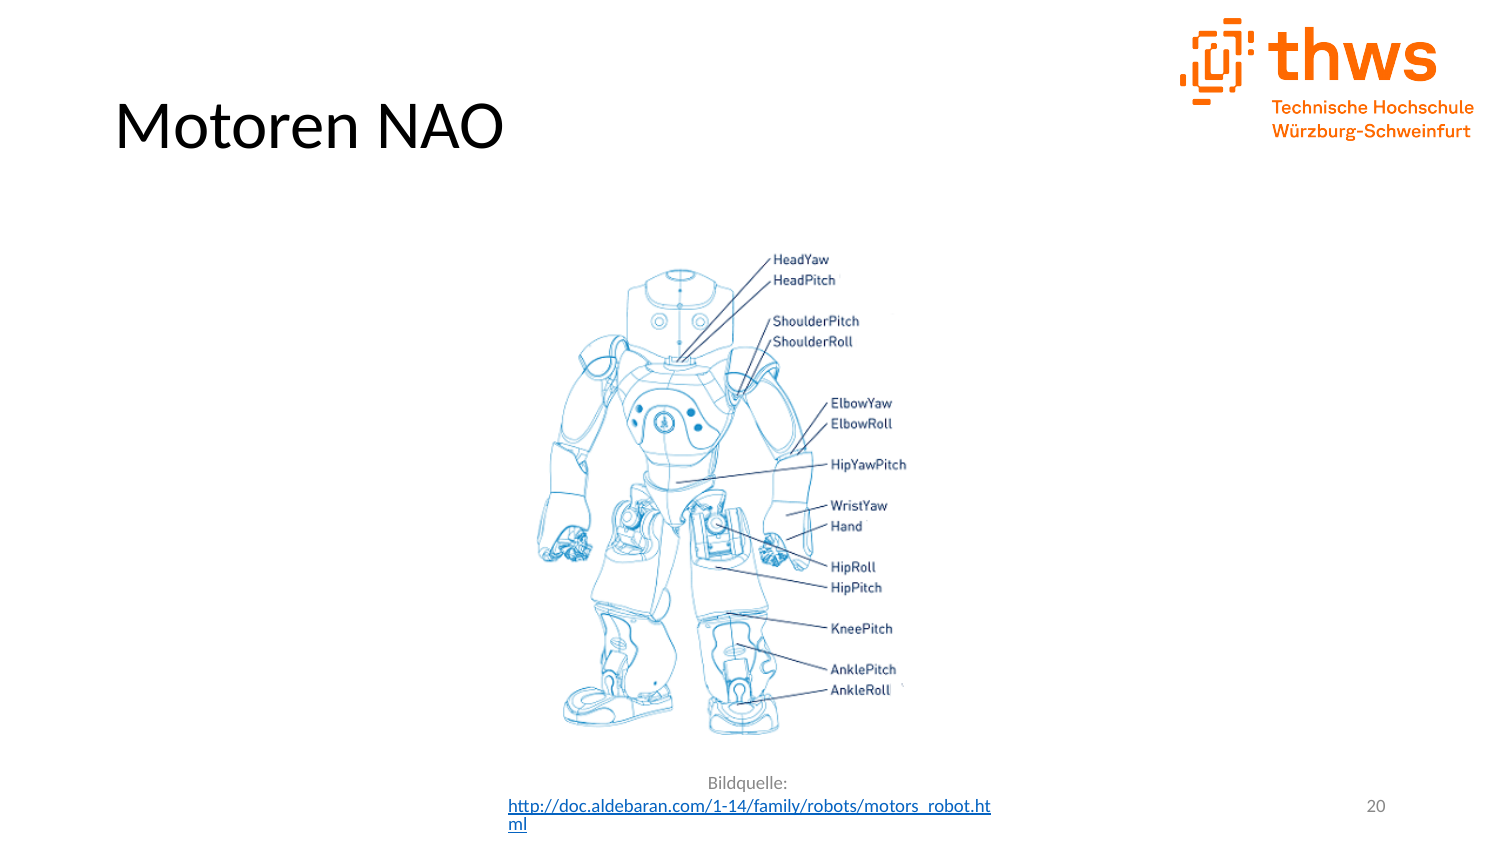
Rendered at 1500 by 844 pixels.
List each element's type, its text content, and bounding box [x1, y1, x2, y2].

picture [535, 250, 911, 735]
slide_number 20 [1059, 782, 1397, 827]
picture [1160, 0, 1500, 166]
footer Bildquelle: http://doc.aldebaran.com/1-14/family/robots/motors_robot.html [496, 782, 1004, 827]
title Motoren NAO [103, 44, 1397, 208]
